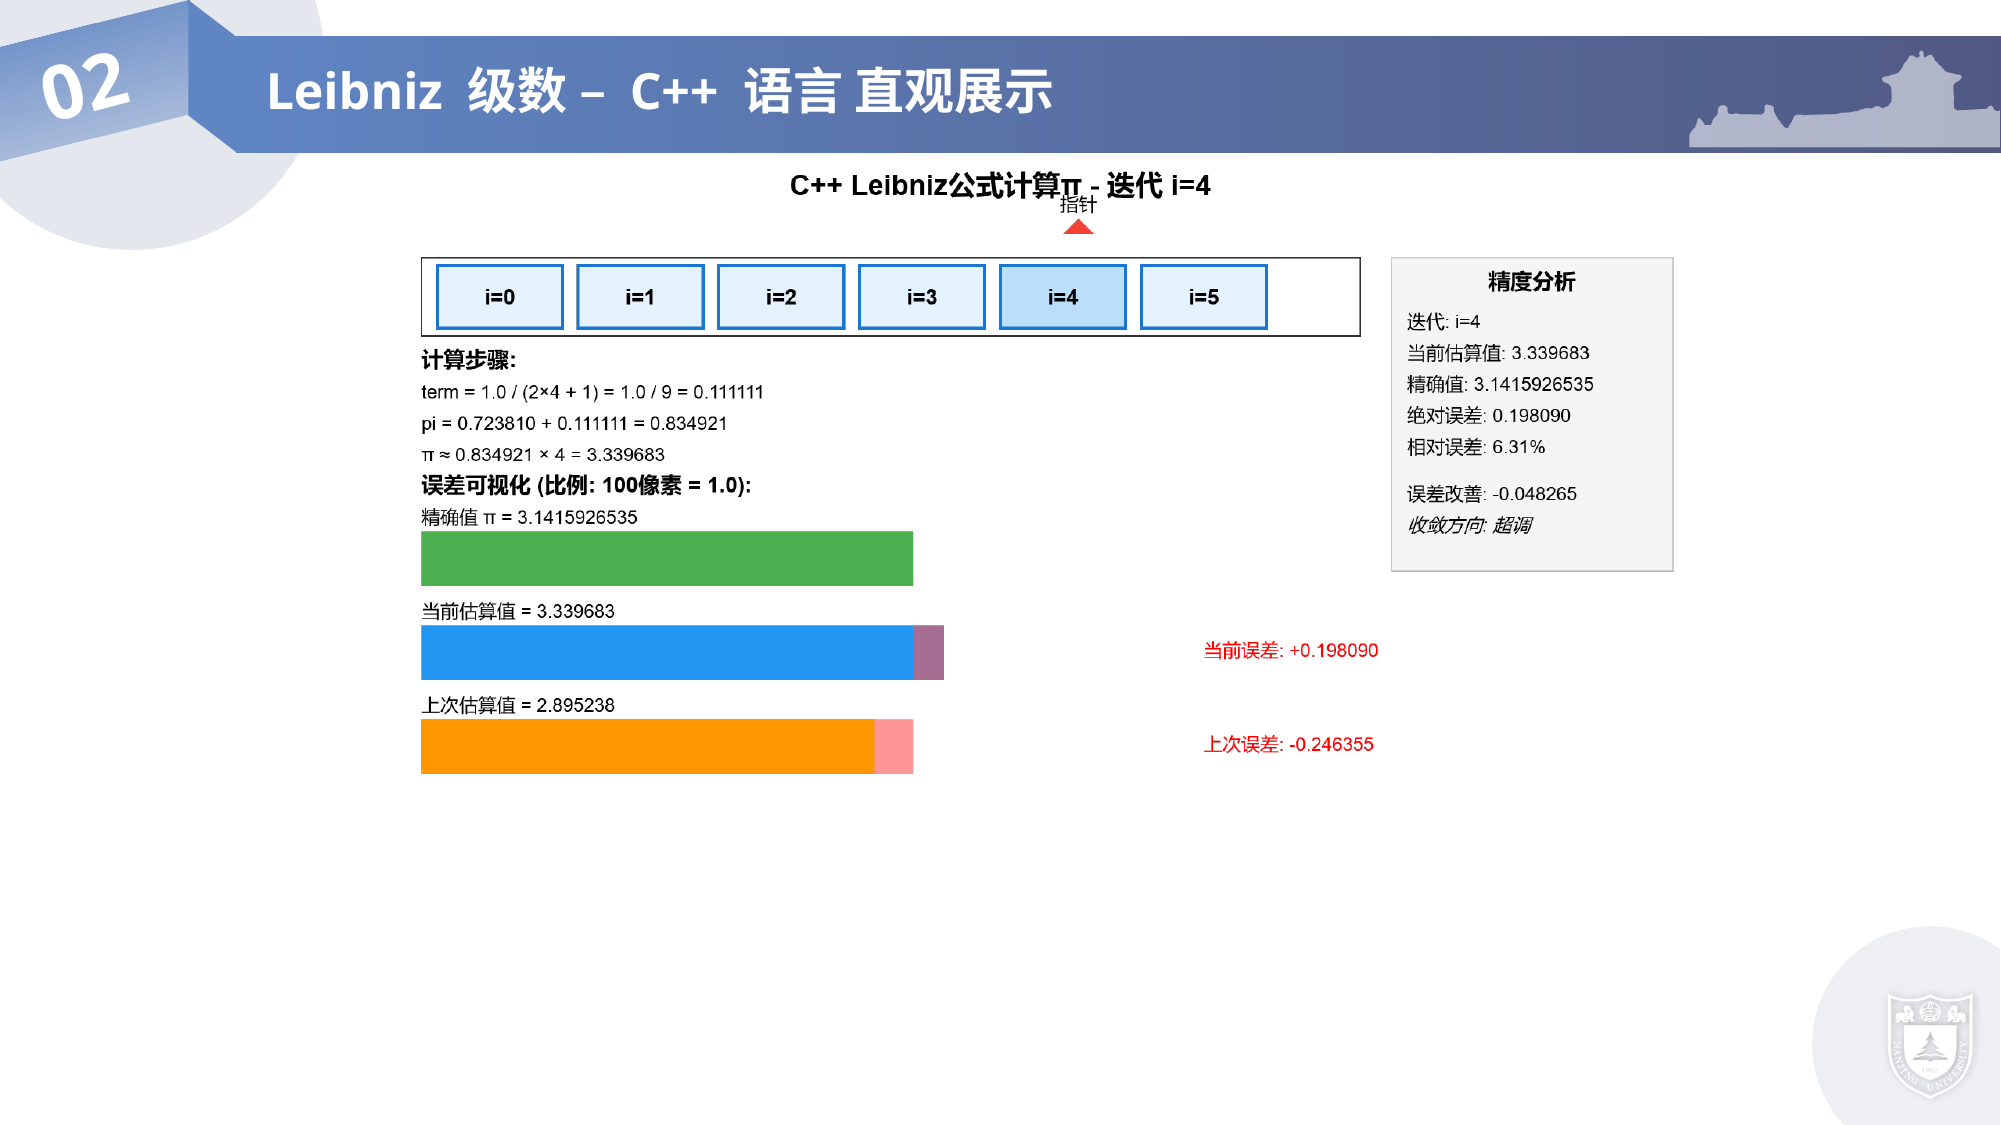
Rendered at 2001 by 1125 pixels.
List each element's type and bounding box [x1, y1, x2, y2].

picture [296, 29, 2000, 993]
text_box [1812, 926, 2000, 1125]
text_box [0, 154, 296, 251]
text_box [0, 0, 2000, 154]
